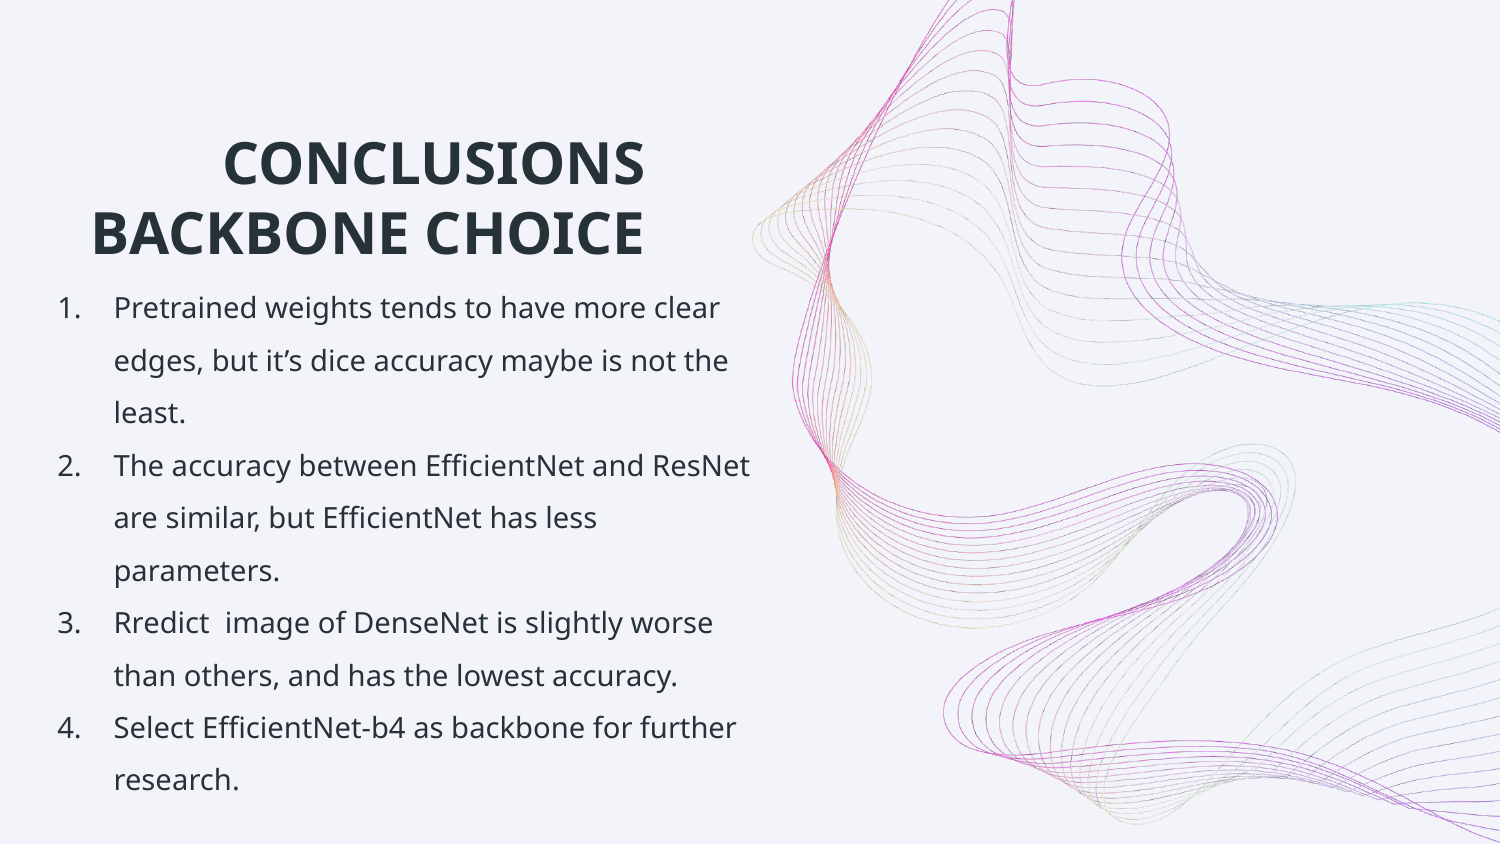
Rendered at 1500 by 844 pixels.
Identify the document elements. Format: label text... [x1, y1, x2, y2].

picture [662, 0, 1500, 844]
title CONCLUSIONS BACKBONE CHOICE [42, 181, 661, 265]
list Pretrained weights tends to have more clear edges, but it’s dice accuracy maybe is not the least. The accuracy between EfficientNet and ResNet are similar, but EfficientNet has less parameters. Rredict image of DenseNet is slightly worse than others, and has the lowest accuracy. Select EfficientNet-b4 as backbone for further research. [42, 265, 775, 804]
